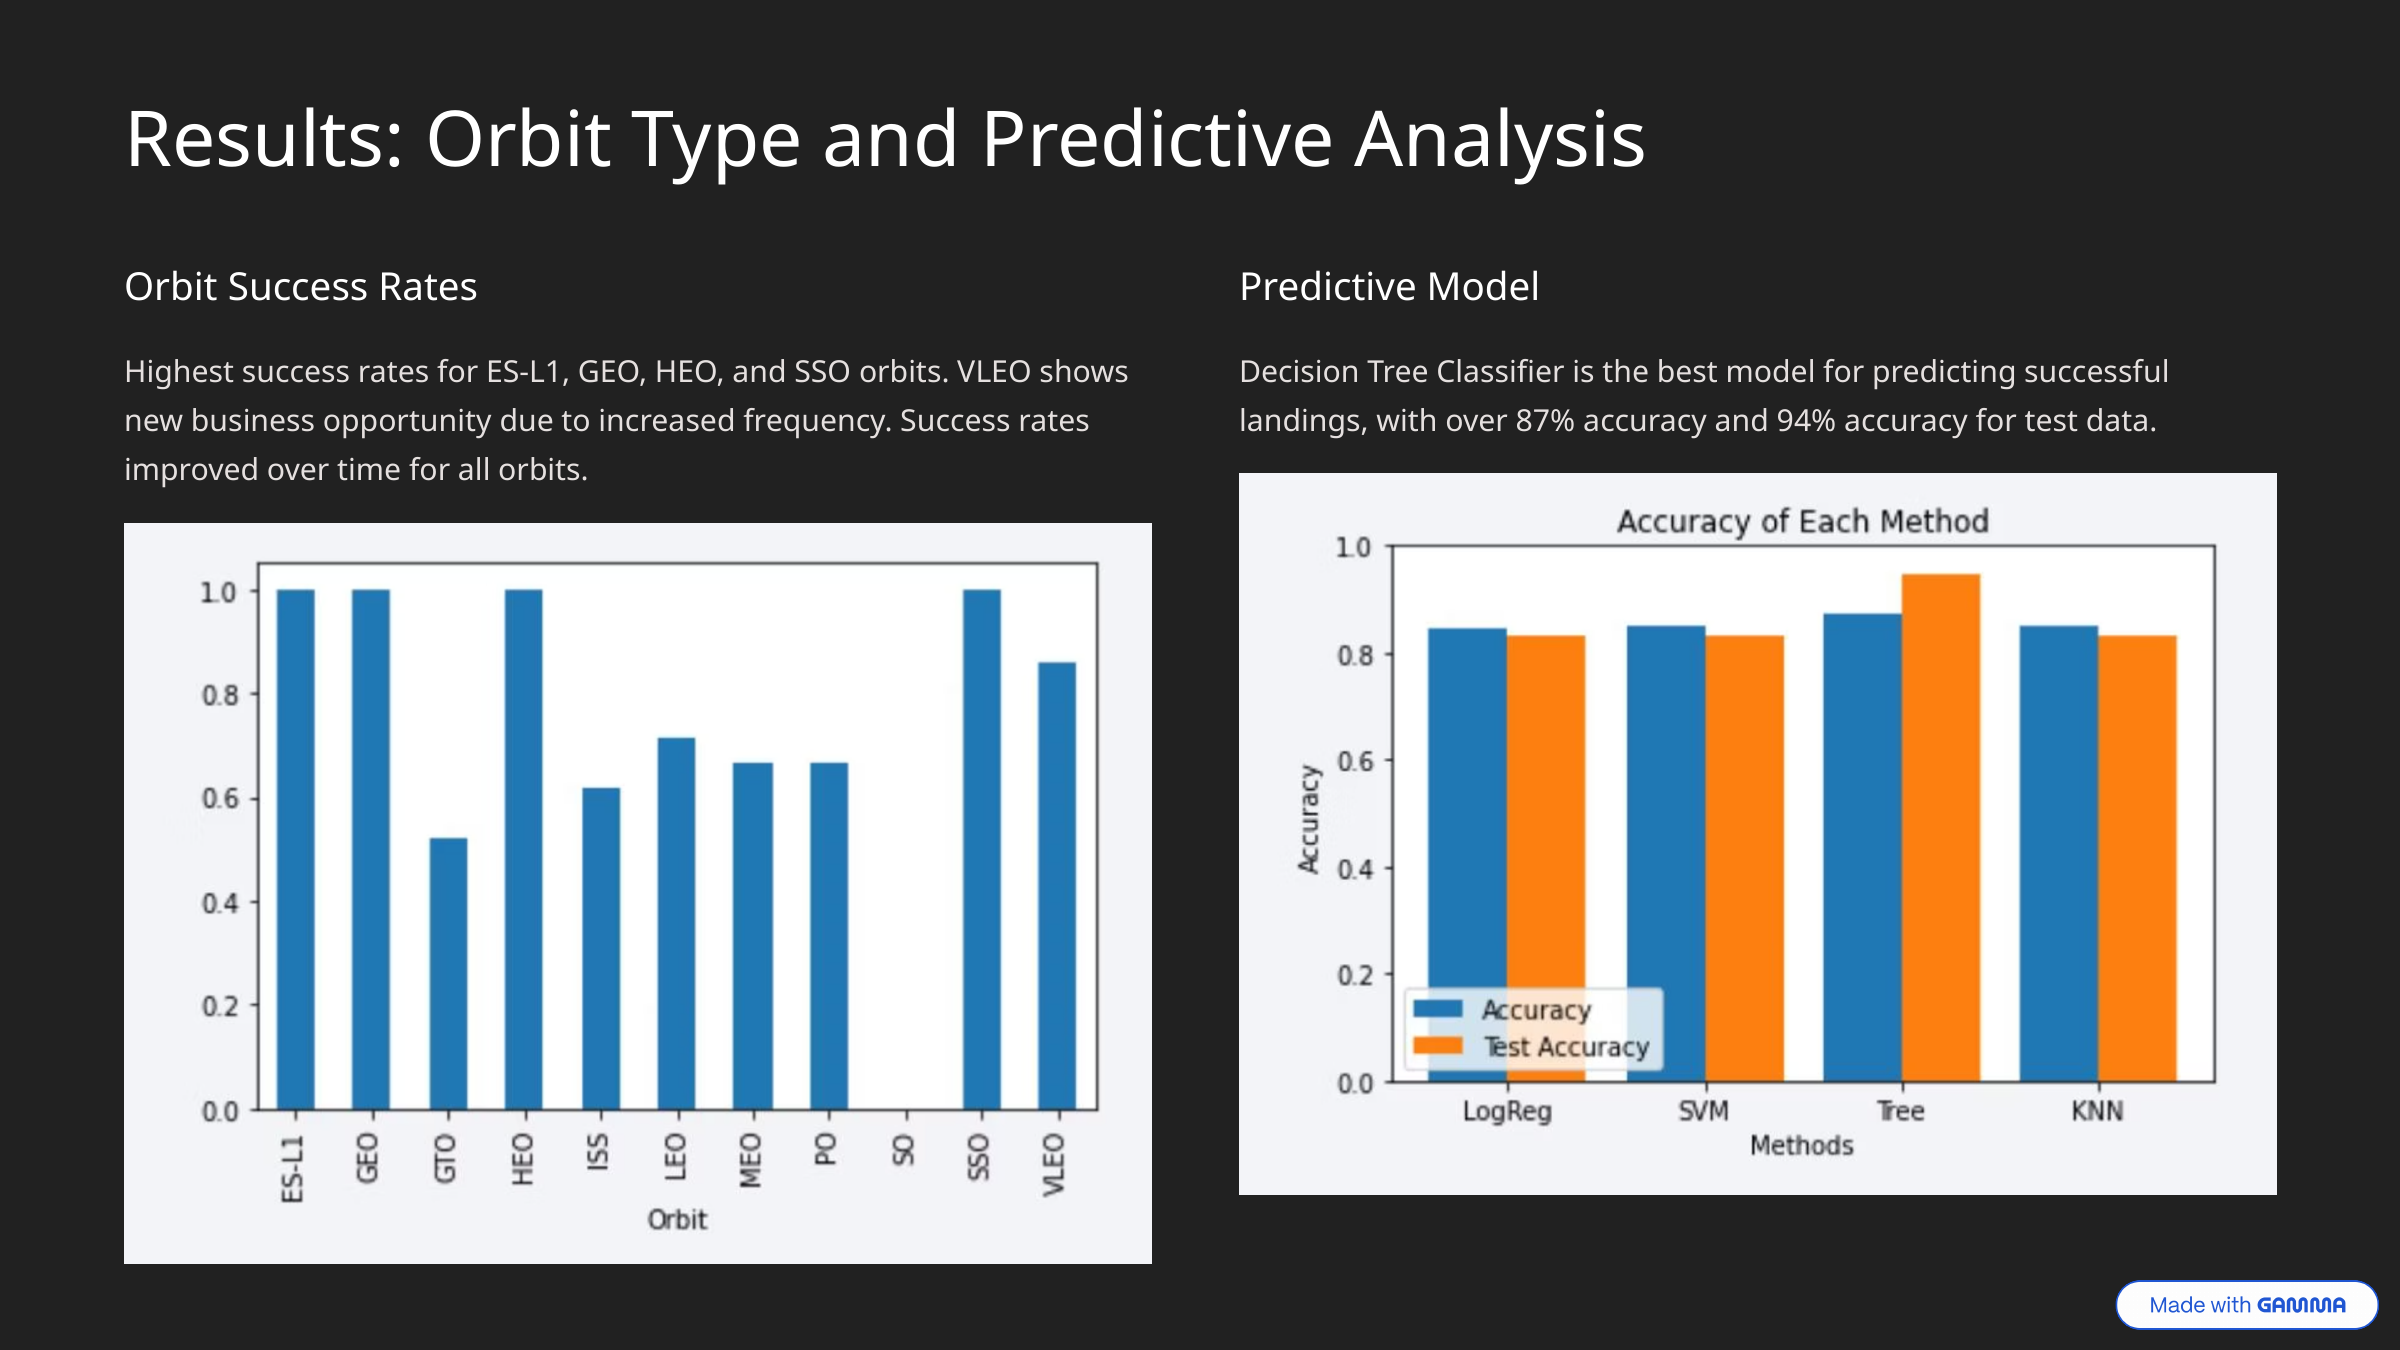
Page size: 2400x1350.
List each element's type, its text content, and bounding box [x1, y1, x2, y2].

text_box Results: Orbit Type and Predictive Analysis [124, 85, 2128, 183]
text_box Decision Tree Classifier is the best model for predicting successful landings, with over 87% accuracy and 94% accuracy for test data. [1239, 339, 2277, 440]
text_box Predictive Model [1239, 260, 1628, 309]
picture [2106, 1271, 2389, 1339]
picture [124, 523, 1152, 1264]
text_box Highest success rates for ES-L1, GEO, HEO, and SSO orbits. VLEO shows new business opportunity due to increased frequency. Success rates improved over time for all orbits. [124, 339, 1163, 489]
picture [1239, 473, 2278, 1195]
text_box Orbit Success Rates [124, 260, 567, 309]
